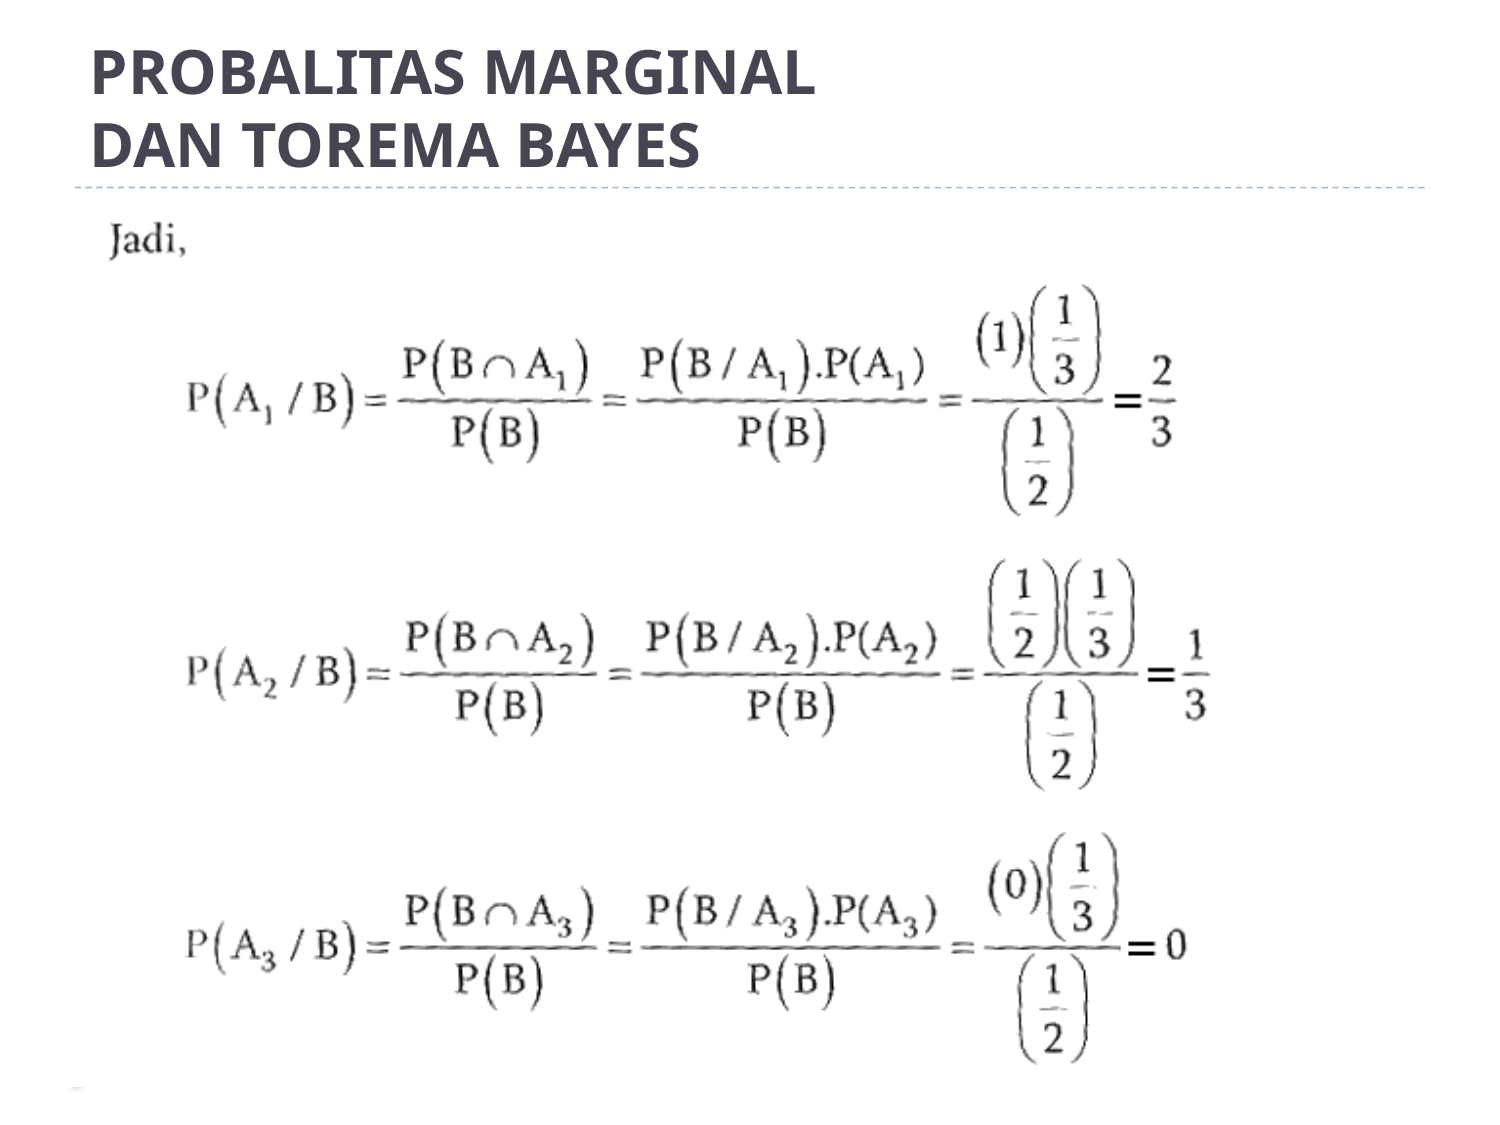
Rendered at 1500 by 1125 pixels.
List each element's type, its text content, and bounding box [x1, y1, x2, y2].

picture [37, 199, 1463, 1087]
title PROBALITAS MARGINAL DAN TOREMA BAYES [75, 24, 1425, 188]
